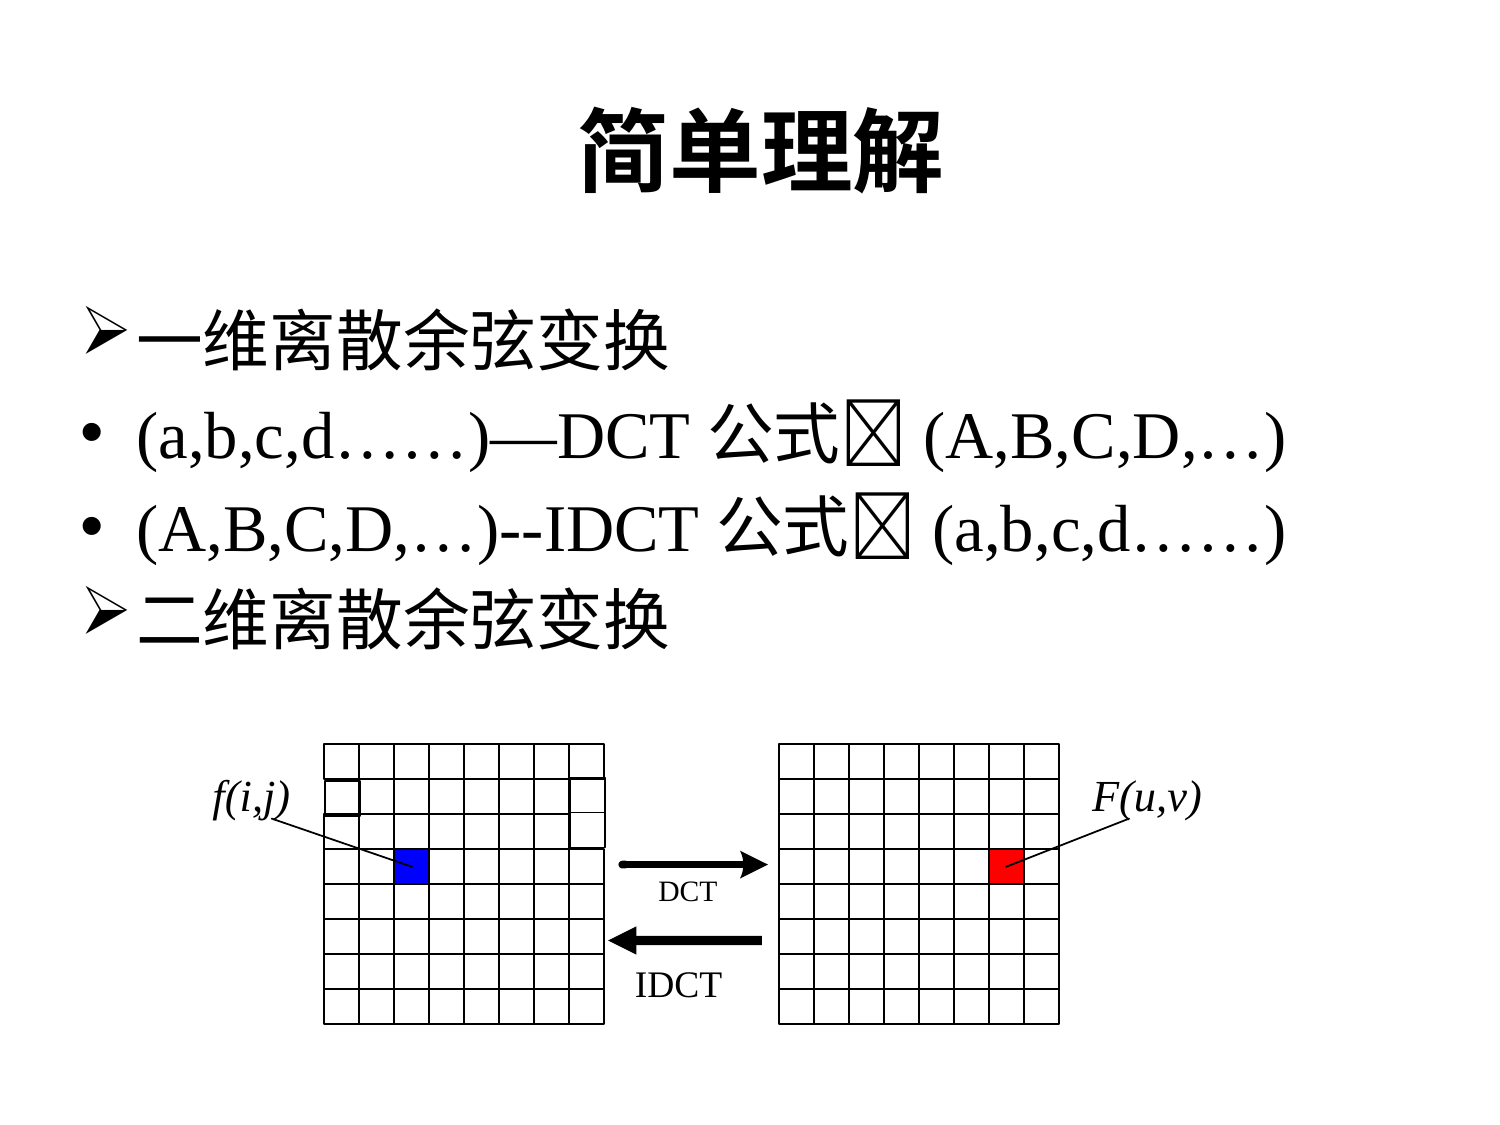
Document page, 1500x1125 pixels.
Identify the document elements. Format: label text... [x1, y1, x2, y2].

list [206, 739, 1204, 1029]
title 简单理解 [123, 54, 1399, 243]
list 一维离散余弦变换 (a,b,c,d……)—DCT公式(A,B,C,D,…) (A,B,C,D,…)--IDCT公式(a,b,c,d……) 二维离散余弦变换 [64, 290, 1412, 966]
